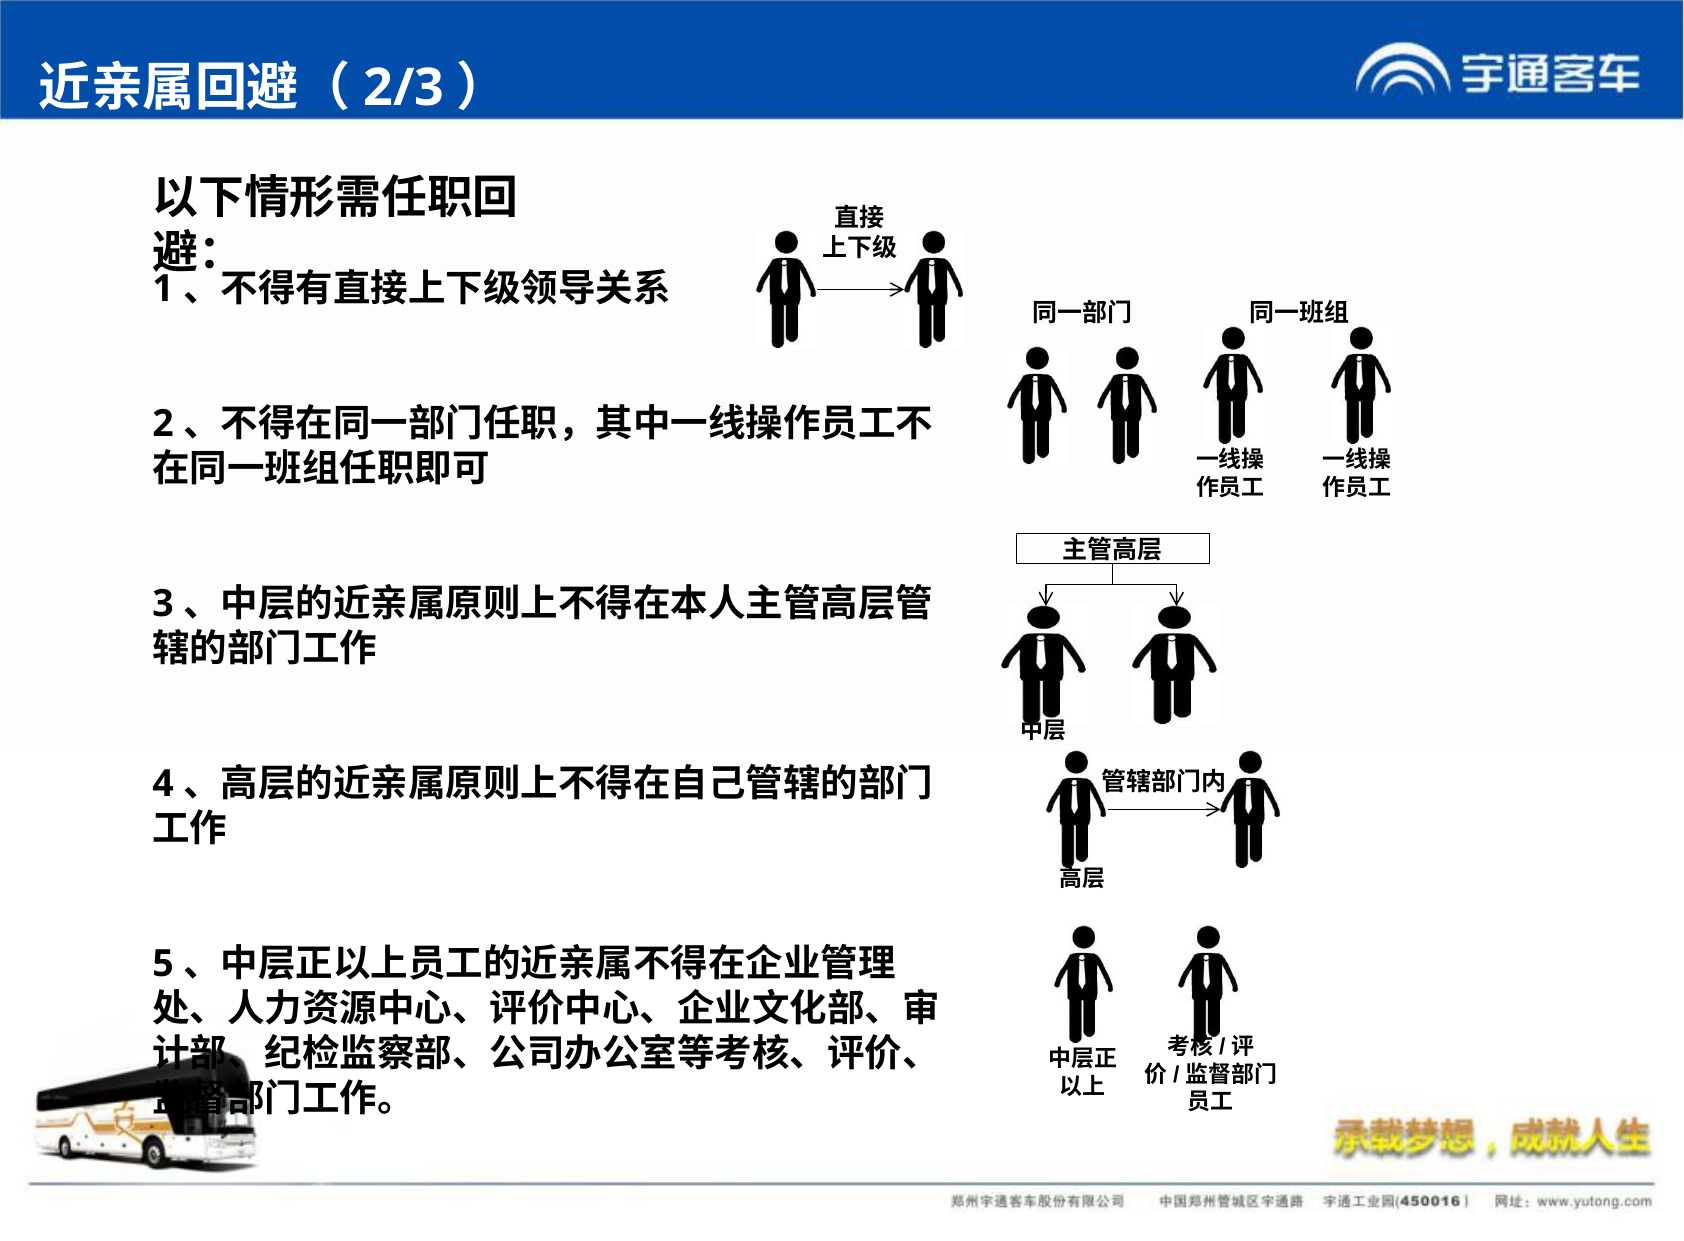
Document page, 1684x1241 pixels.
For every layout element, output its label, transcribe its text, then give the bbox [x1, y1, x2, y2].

text_box 以下情形需任职回避： [137, 160, 611, 286]
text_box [1186, 296, 1404, 501]
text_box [1038, 750, 1282, 892]
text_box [979, 296, 1187, 465]
text_box 近亲属回避（2/3） [24, 11, 524, 124]
text_box 1、不得有直接上下级领导关系 2、不得在同一部门任职，其中一线操作员工不在同一班组任职即可 3、中层的近亲属原则上不得在本人主管高层管辖的部门工作 4、高层的近亲属原则上不得在自己管辖的部门工作 5、中层正以上员工的近亲属不得在企业管理处、人力资源中心、评价中心、企业文化部、审计部、纪检监察部、公司办公室等考核、评价、监督部门工作。 [137, 256, 965, 1166]
picture [0, 0, 1684, 1241]
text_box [979, 532, 1221, 744]
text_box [1038, 925, 1286, 1101]
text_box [756, 200, 966, 349]
